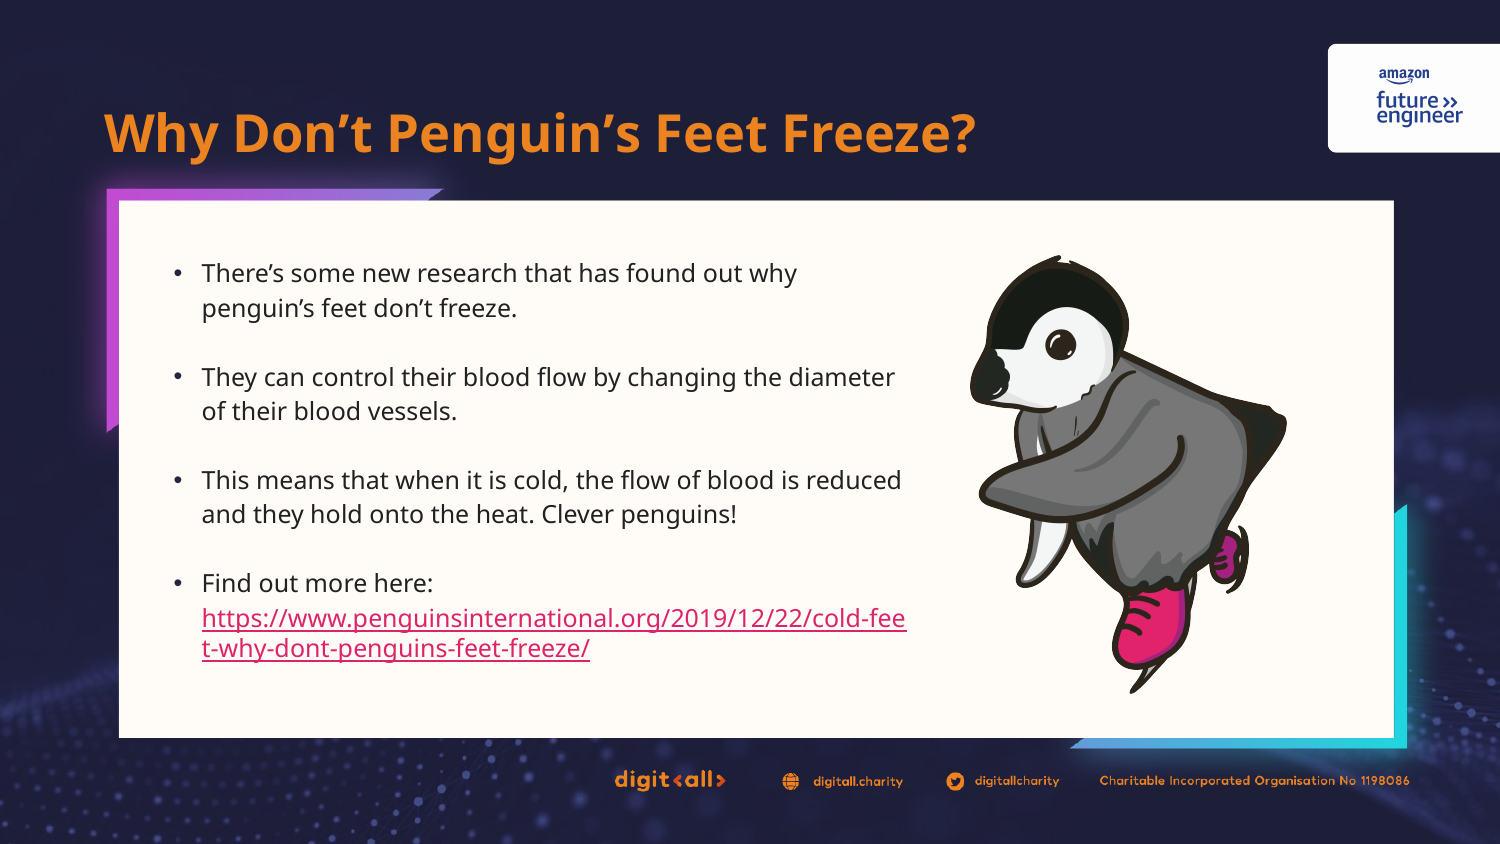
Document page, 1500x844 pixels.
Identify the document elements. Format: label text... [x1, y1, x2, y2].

picture [0, 0, 1500, 844]
list There’s some new research that has found out why penguin’s feet don’t freeze. They can control their blood flow by changing the diameter of their blood vessels. This means that when it is cold, the flow of blood is reduced and they hold onto the heat. Clever penguins! Find out more here: https://www.penguinsinternational.org/2019/12/22/cold-feet-why-dont-penguins-feet-freeze/ [158, 238, 923, 708]
text_box Why Don’t Penguin’s Feet Freeze? [89, 84, 1020, 179]
